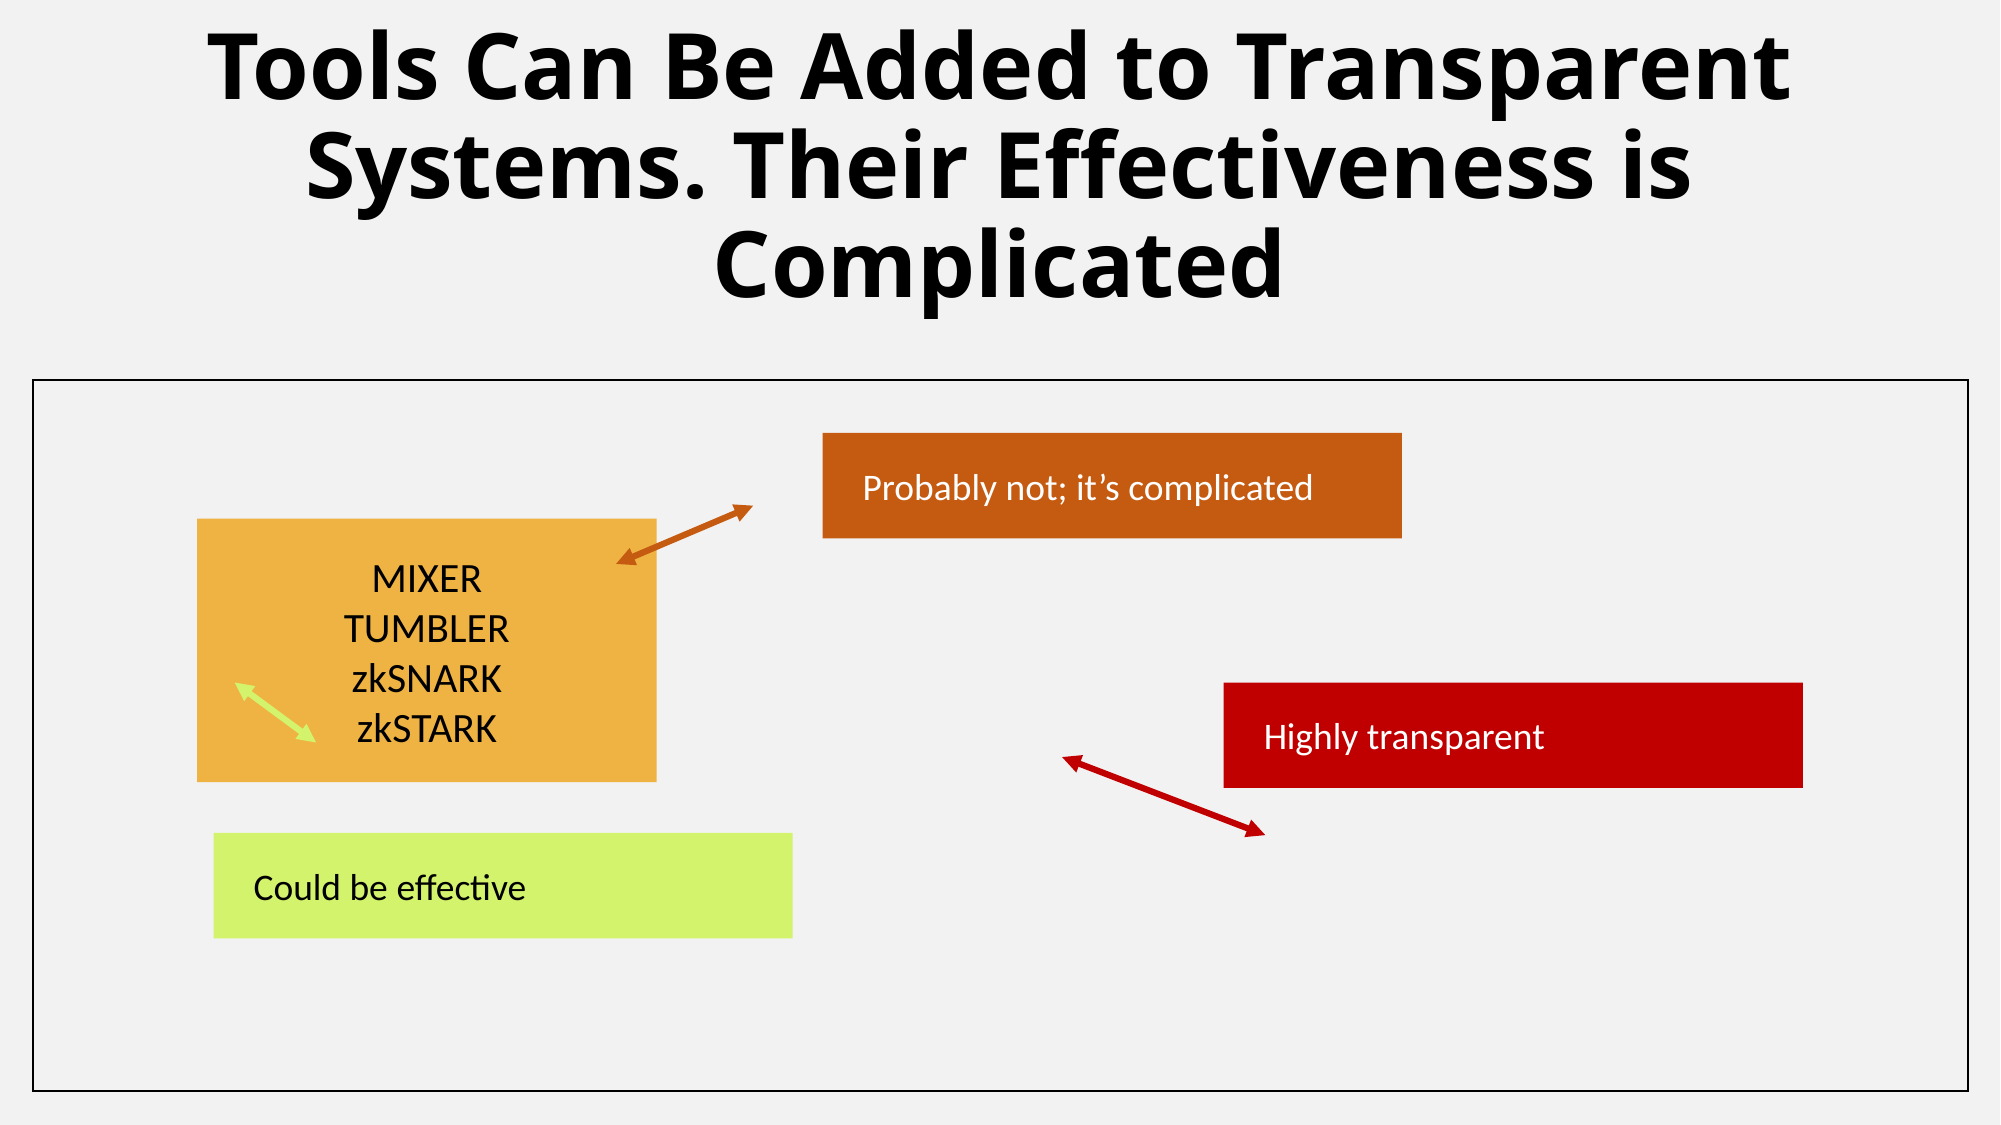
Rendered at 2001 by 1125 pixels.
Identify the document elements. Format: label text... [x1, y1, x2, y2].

title Tools Can Be Added to Transparent Systems. Their Effectiveness is Complicated [137, 59, 1863, 278]
text_box [213, 832, 794, 939]
text_box Highly transparent [1248, 704, 1778, 765]
text_box Could be effective [238, 855, 768, 916]
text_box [1062, 757, 1266, 836]
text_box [615, 505, 754, 564]
text_box [822, 432, 1403, 539]
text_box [234, 682, 317, 743]
text_box MIXER TUMBLER zkSNARK zkSTARK [196, 518, 658, 783]
text_box [32, 379, 1969, 1092]
text_box [1223, 681, 1804, 789]
text_box Probably not; it’s complicated [847, 455, 1377, 515]
